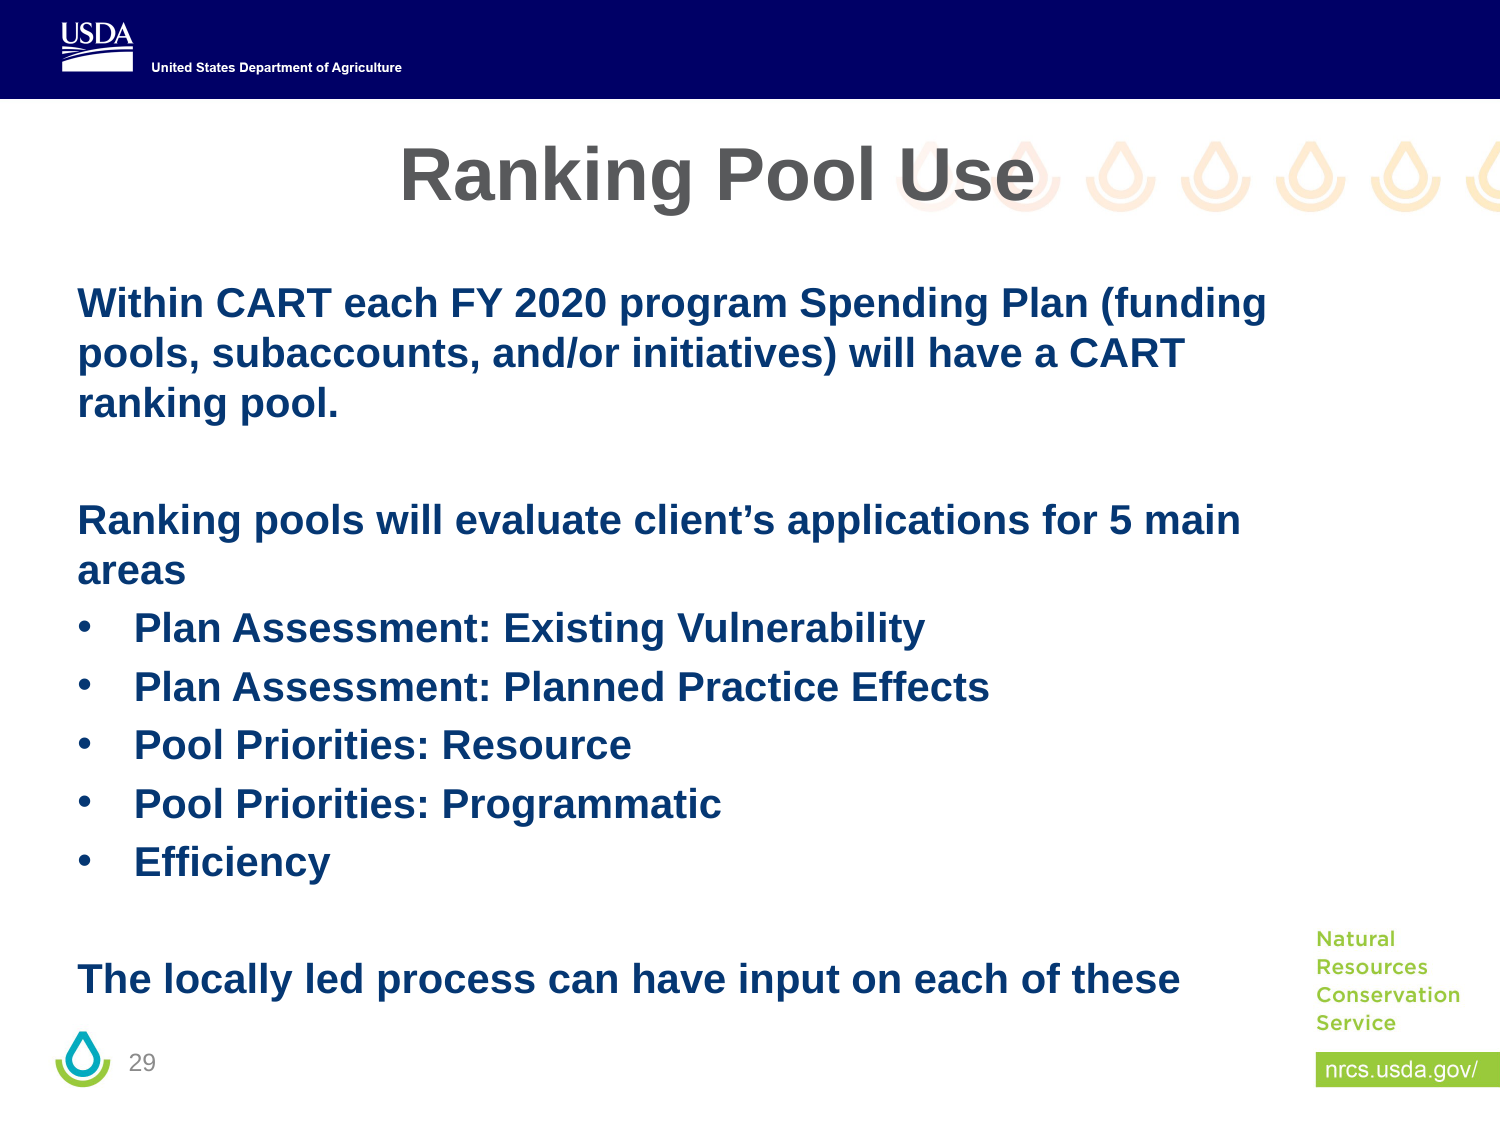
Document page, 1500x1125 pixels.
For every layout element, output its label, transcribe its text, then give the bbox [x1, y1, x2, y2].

picture [0, 0, 1500, 1125]
list Within CART each FY 2020 program Spending Plan (funding pools, subaccounts, and/or initiatives) will have a CART ranking pool. Ranking pools will evaluate client’s applications for 5 main areas Plan Assessment: Existing Vulnerability Plan Assessment: Planned Practice Effects Pool Priorities: Resource Pool Priorities: Programmatic Efficiency The locally led process can have input on each of these [62, 268, 1331, 1011]
title Ranking Pool Use [42, 92, 1393, 248]
slide_number 29 [113, 1031, 464, 1091]
